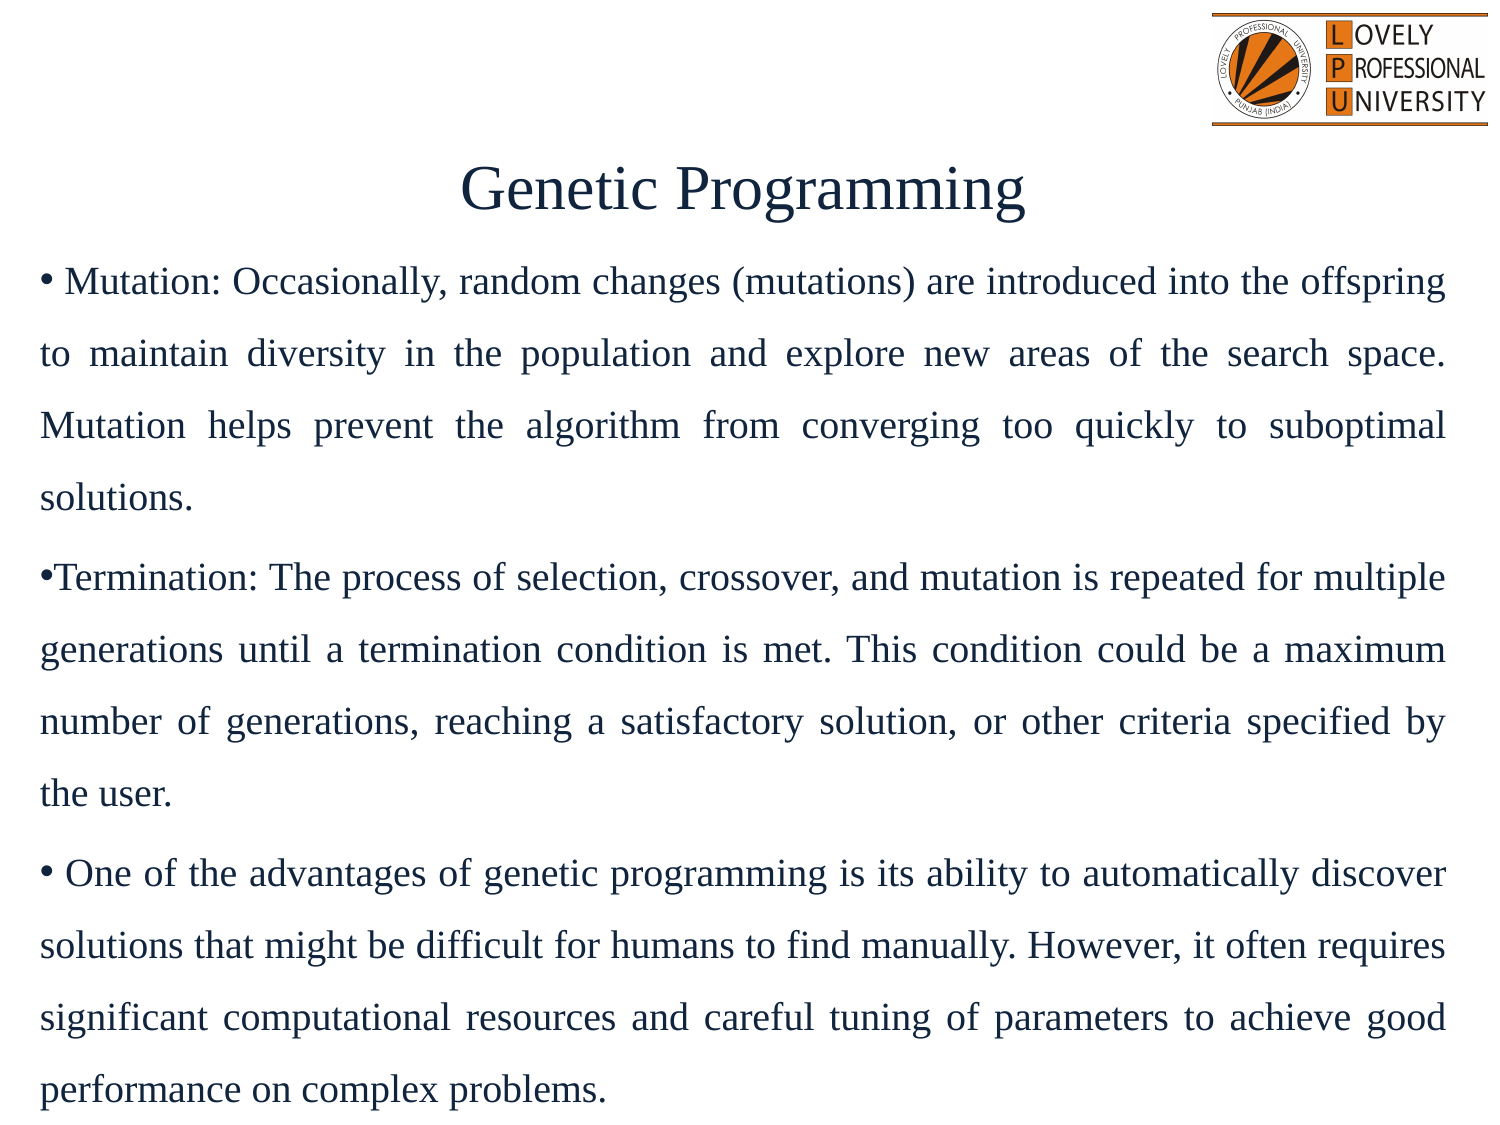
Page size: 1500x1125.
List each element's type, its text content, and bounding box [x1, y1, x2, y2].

subtitle Genetic Programming Mutation: Occasionally, random changes (mutations) are introduced into the offspring to maintain diversity in the population and explore new areas of the search space. Mutation helps prevent the algorithm from converging too quickly to suboptimal solutions. Termination: The process of selection, crossover, and mutation is repeated for multiple generations until a termination condition is met. This condition could be a maximum number of generations, reaching a satisfactory solution, or other criteria specified by the user. One of the advantages of genetic programming is its ability to automatically discover solutions that might be difficult for humans to find manually. However, it often requires significant computational resources and careful tuning of parameters to achieve good performance on complex problems. [24, 99, 1463, 1125]
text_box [1212, 13, 1488, 126]
